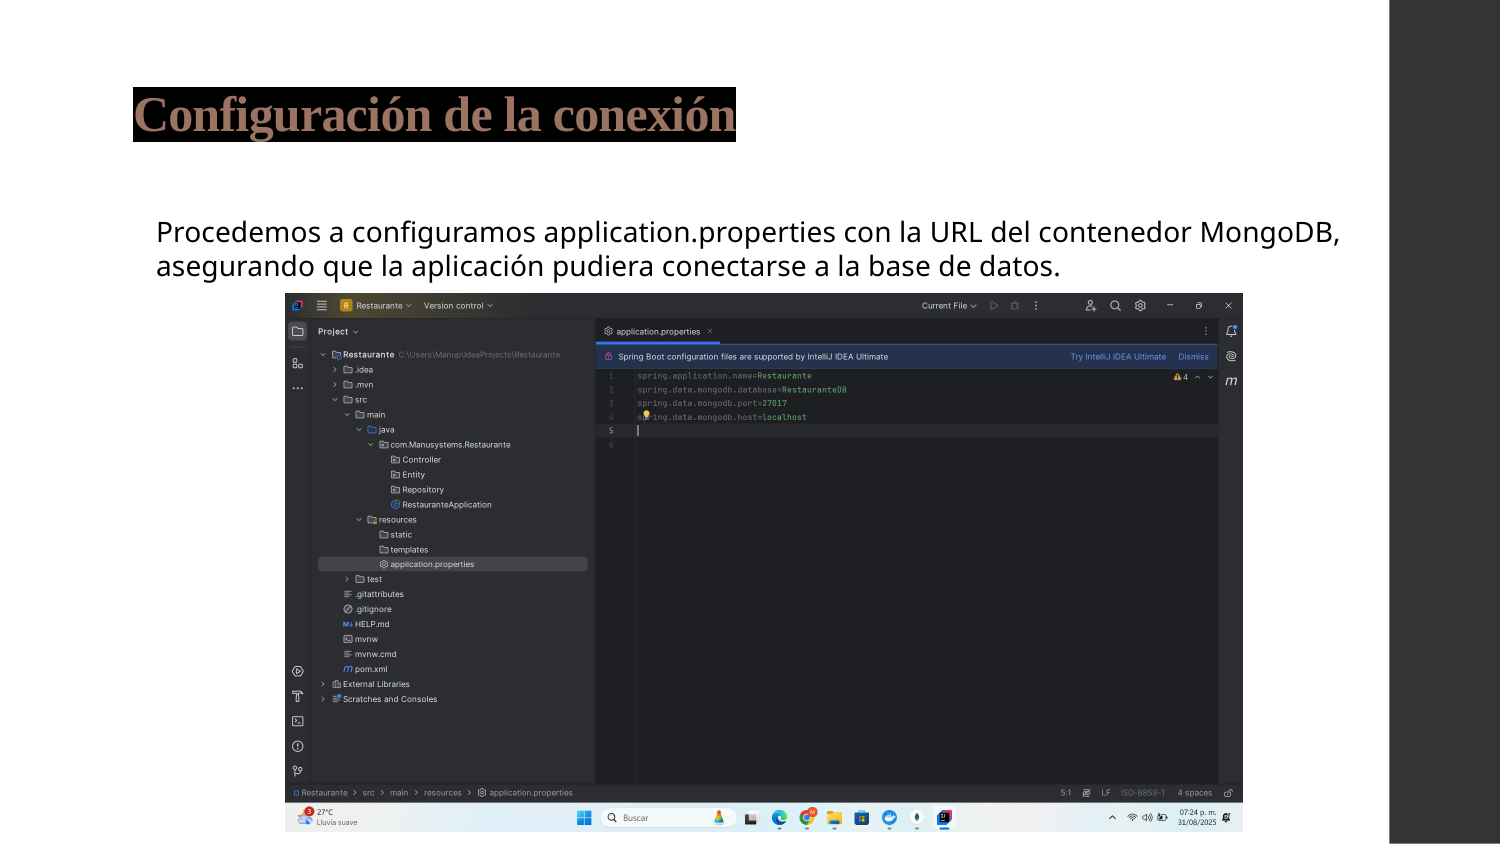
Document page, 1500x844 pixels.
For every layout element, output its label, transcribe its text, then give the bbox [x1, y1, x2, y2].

list Procedemos a configuramos application.properties con la URL del contenedor MongoDB, asegurando que la aplicación pudiera conectarse a la base de datos. [118, 199, 1382, 272]
picture [285, 292, 1243, 832]
title Configuración de la conexión [118, 72, 1382, 178]
